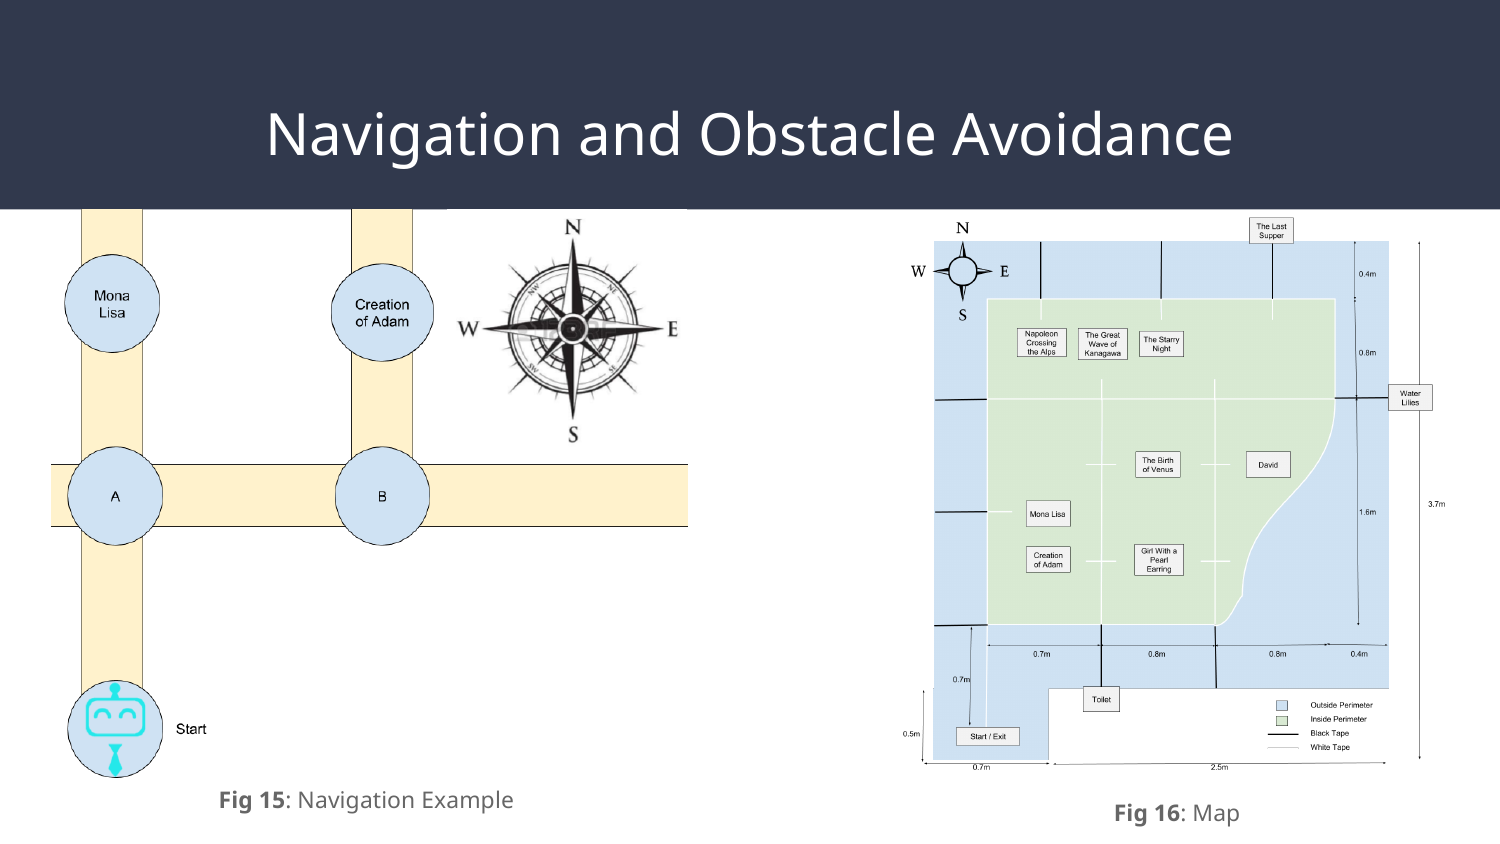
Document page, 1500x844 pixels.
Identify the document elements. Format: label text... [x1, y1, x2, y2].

picture [50, 209, 689, 780]
picture [902, 215, 1450, 774]
list Fig 15: Navigation Example [51, 787, 688, 832]
title Navigation and Obstacle Avoidance [51, 82, 1449, 185]
list Fig 16: Map [911, 781, 1449, 844]
